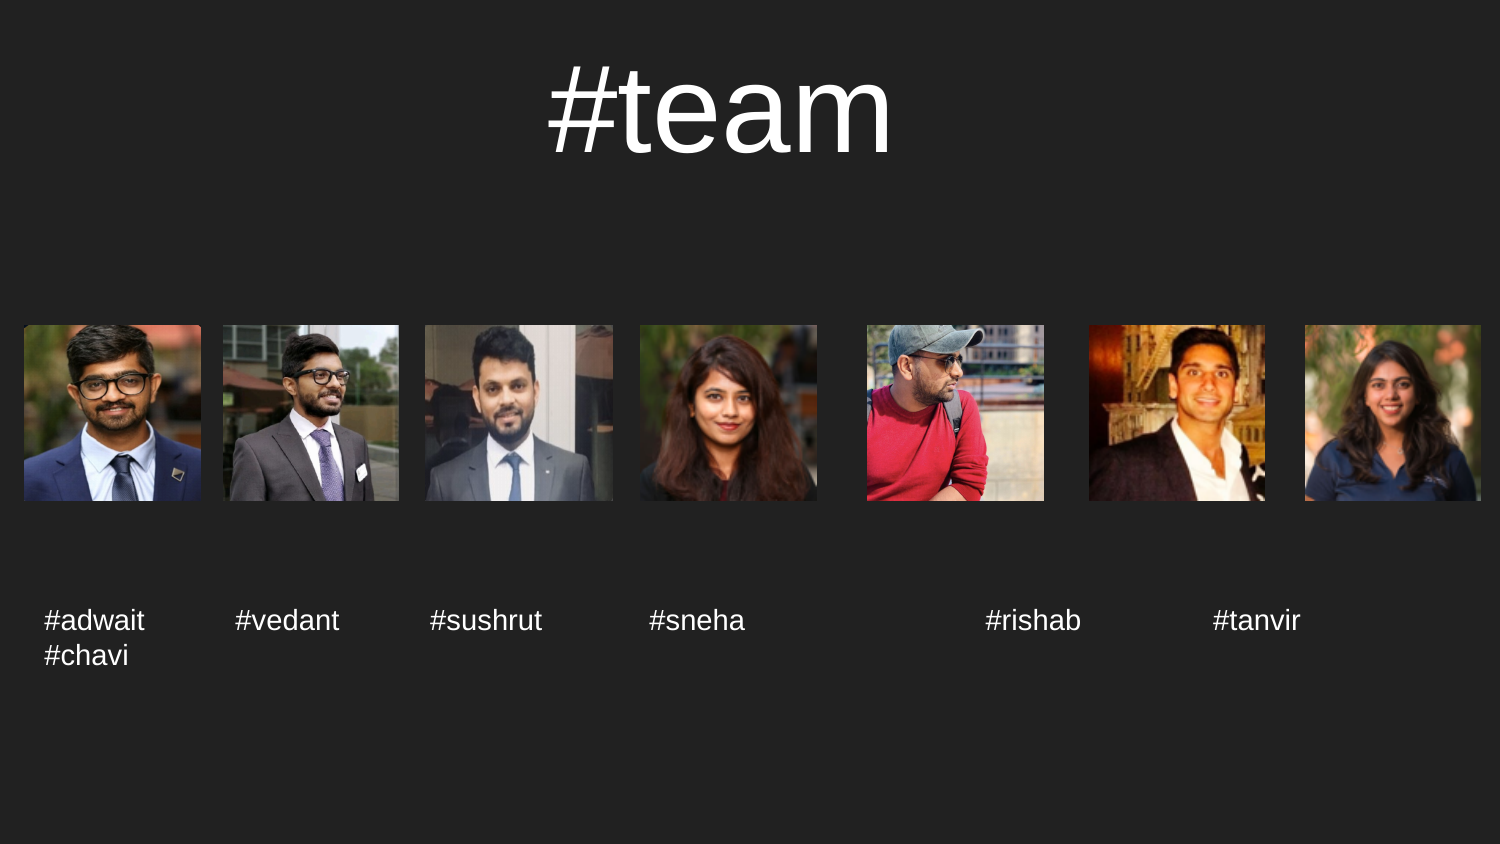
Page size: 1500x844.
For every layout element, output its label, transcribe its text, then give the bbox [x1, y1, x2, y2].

picture [1089, 325, 1265, 501]
picture [223, 325, 400, 502]
text_box #adwait #vedant #sushrut #sneha #rishab #tanvir #chavi [29, 516, 1493, 692]
picture [24, 325, 201, 502]
picture [640, 325, 817, 502]
picture [1305, 325, 1482, 501]
picture [867, 325, 1044, 502]
text_box #team [533, 12, 1418, 177]
picture [424, 325, 613, 502]
